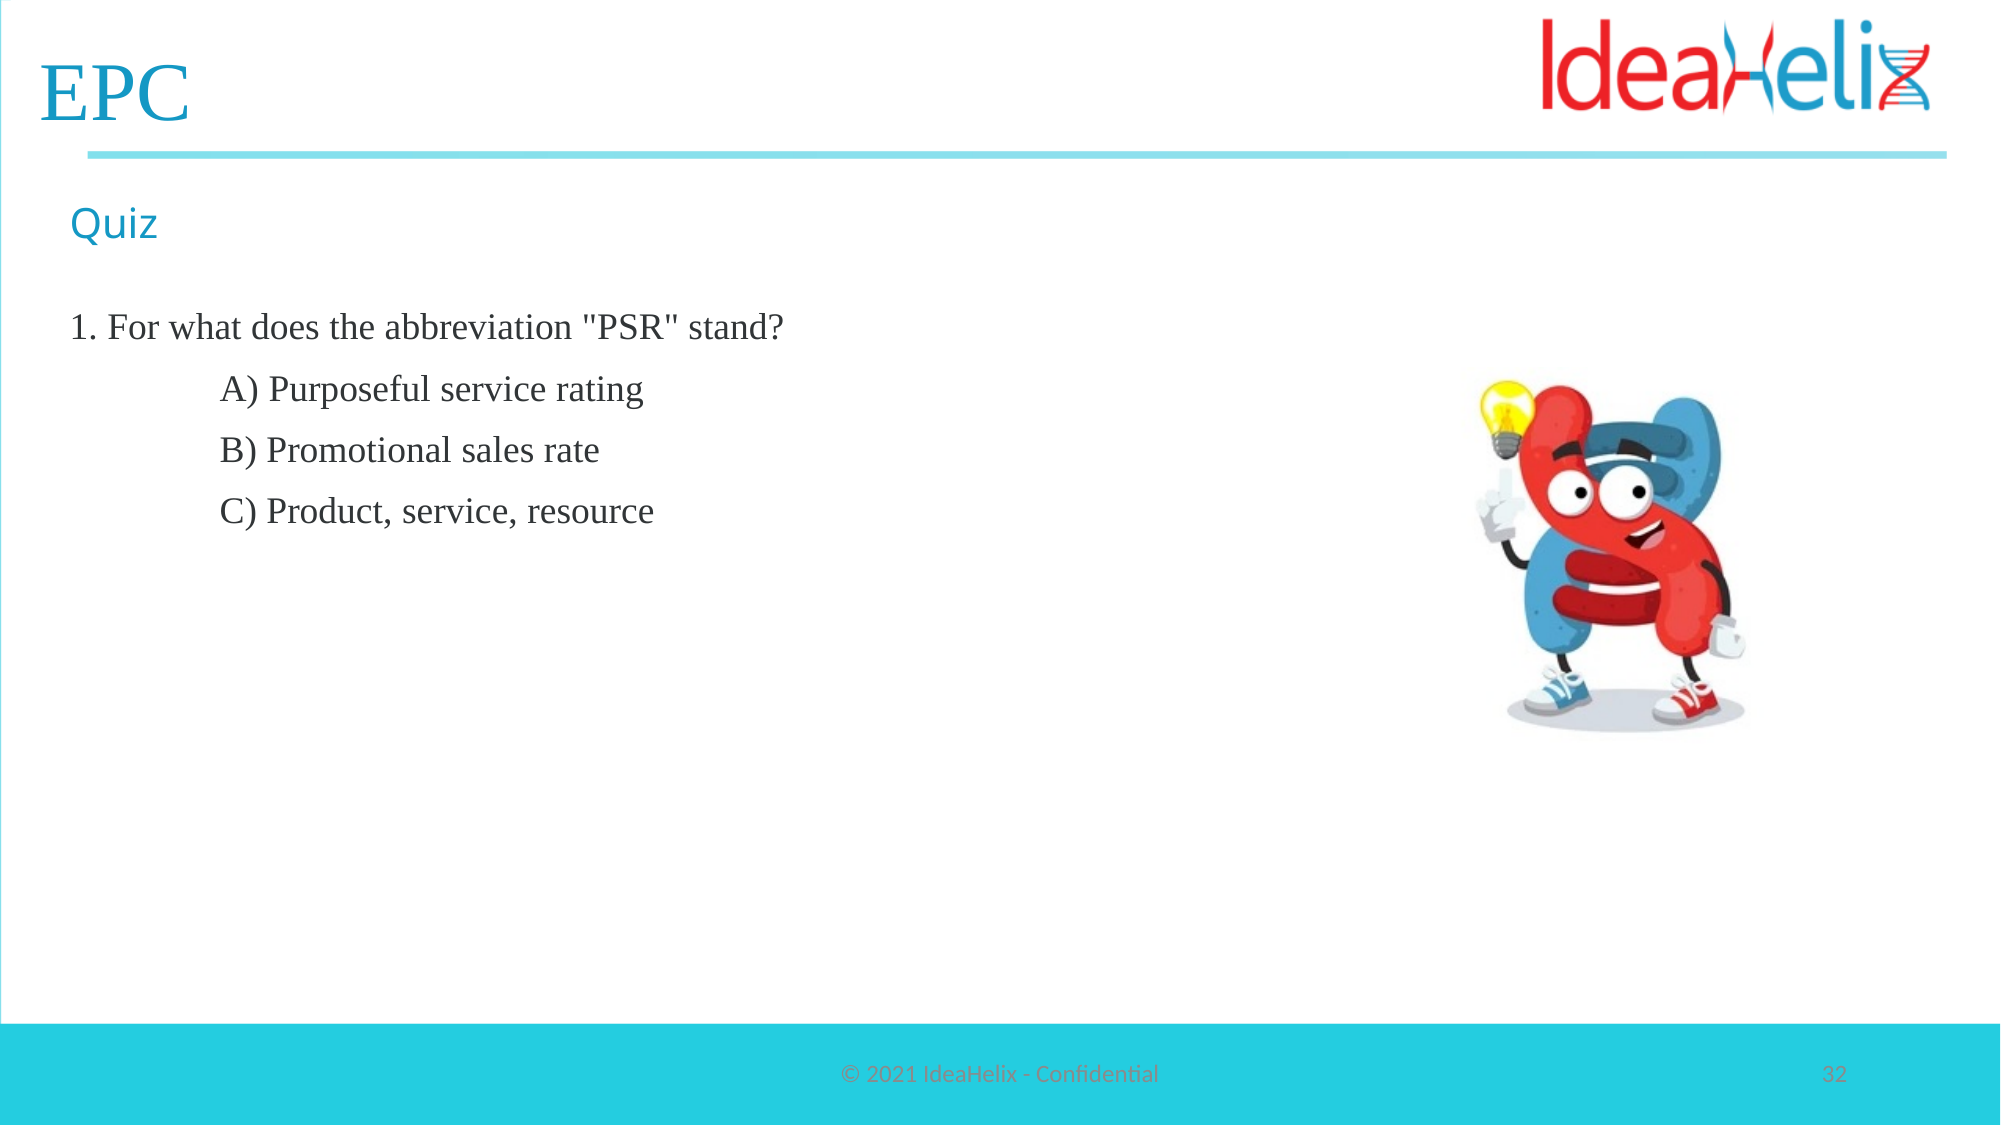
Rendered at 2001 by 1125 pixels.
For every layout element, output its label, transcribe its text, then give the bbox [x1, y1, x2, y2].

footer © 2021 IdeaHelix - Confidential [662, 1042, 1338, 1103]
list Quiz 1. For what does the abbreviation "PSR" stand? A) Purposeful service rating B) Promotional sales rate C) Product, service, resource [54, 195, 1935, 994]
title EPC [24, 22, 1555, 166]
slide_number 32 [1412, 1042, 1863, 1103]
picture [0, 0, 2001, 1125]
